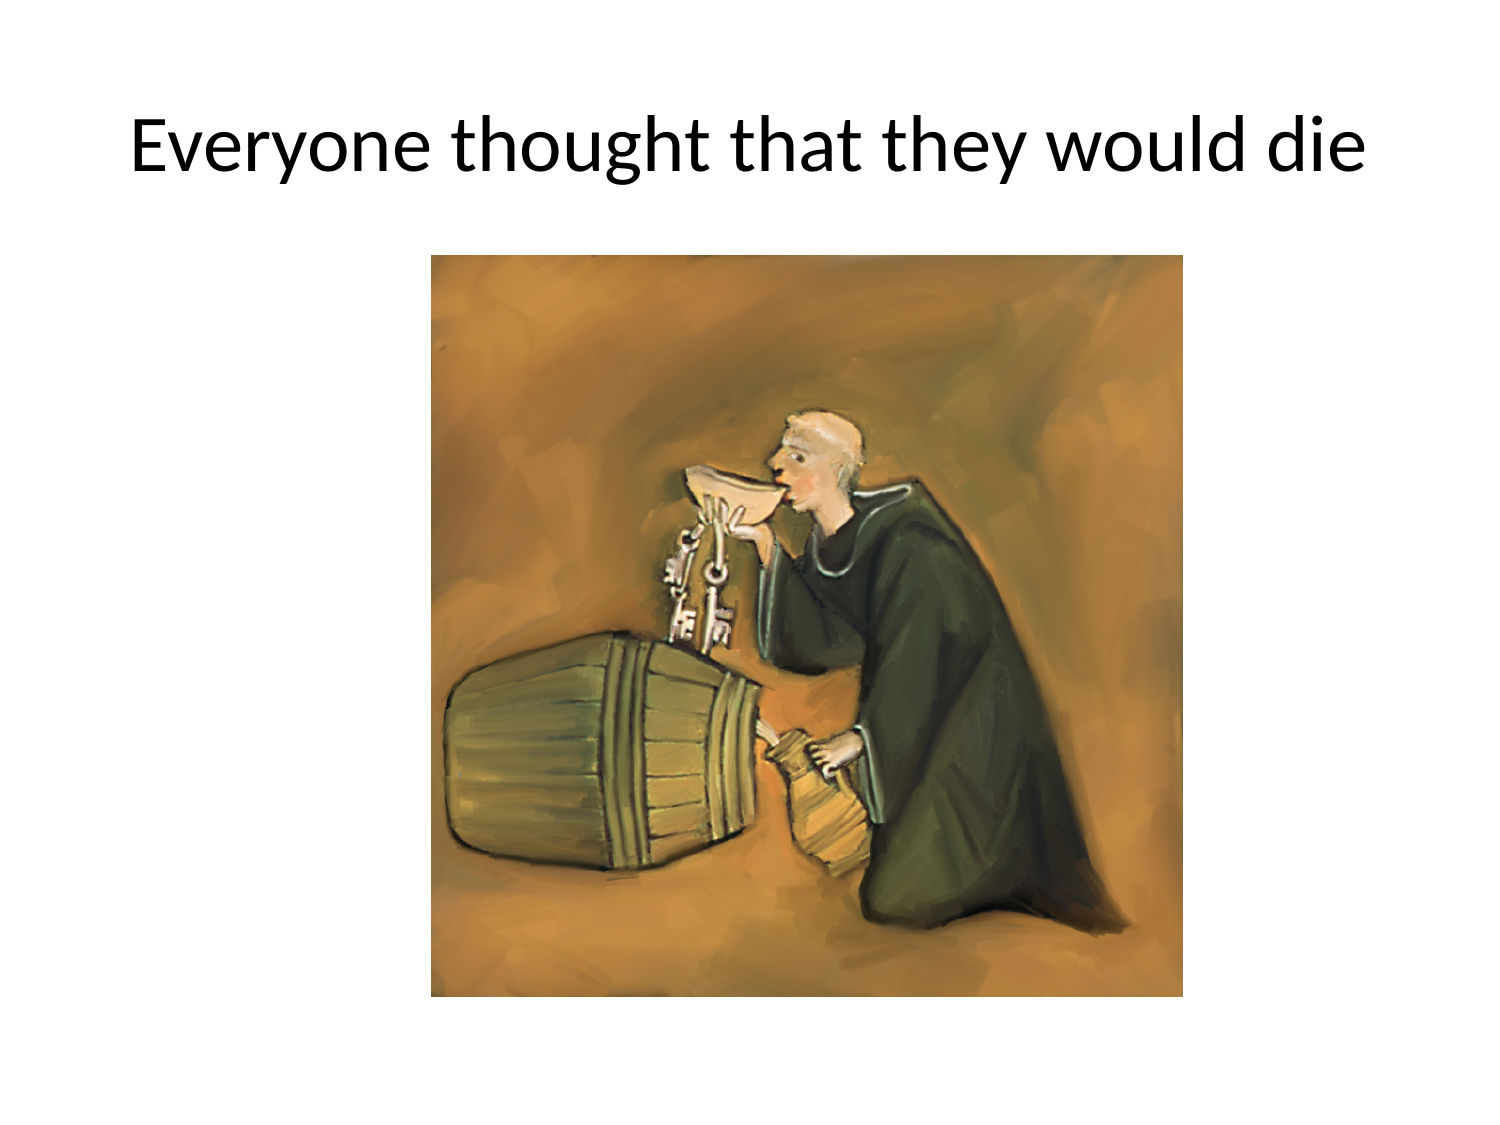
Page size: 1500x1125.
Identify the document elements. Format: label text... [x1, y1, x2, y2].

picture [430, 255, 1183, 997]
title Everyone thought that they would die [75, 45, 1425, 233]
